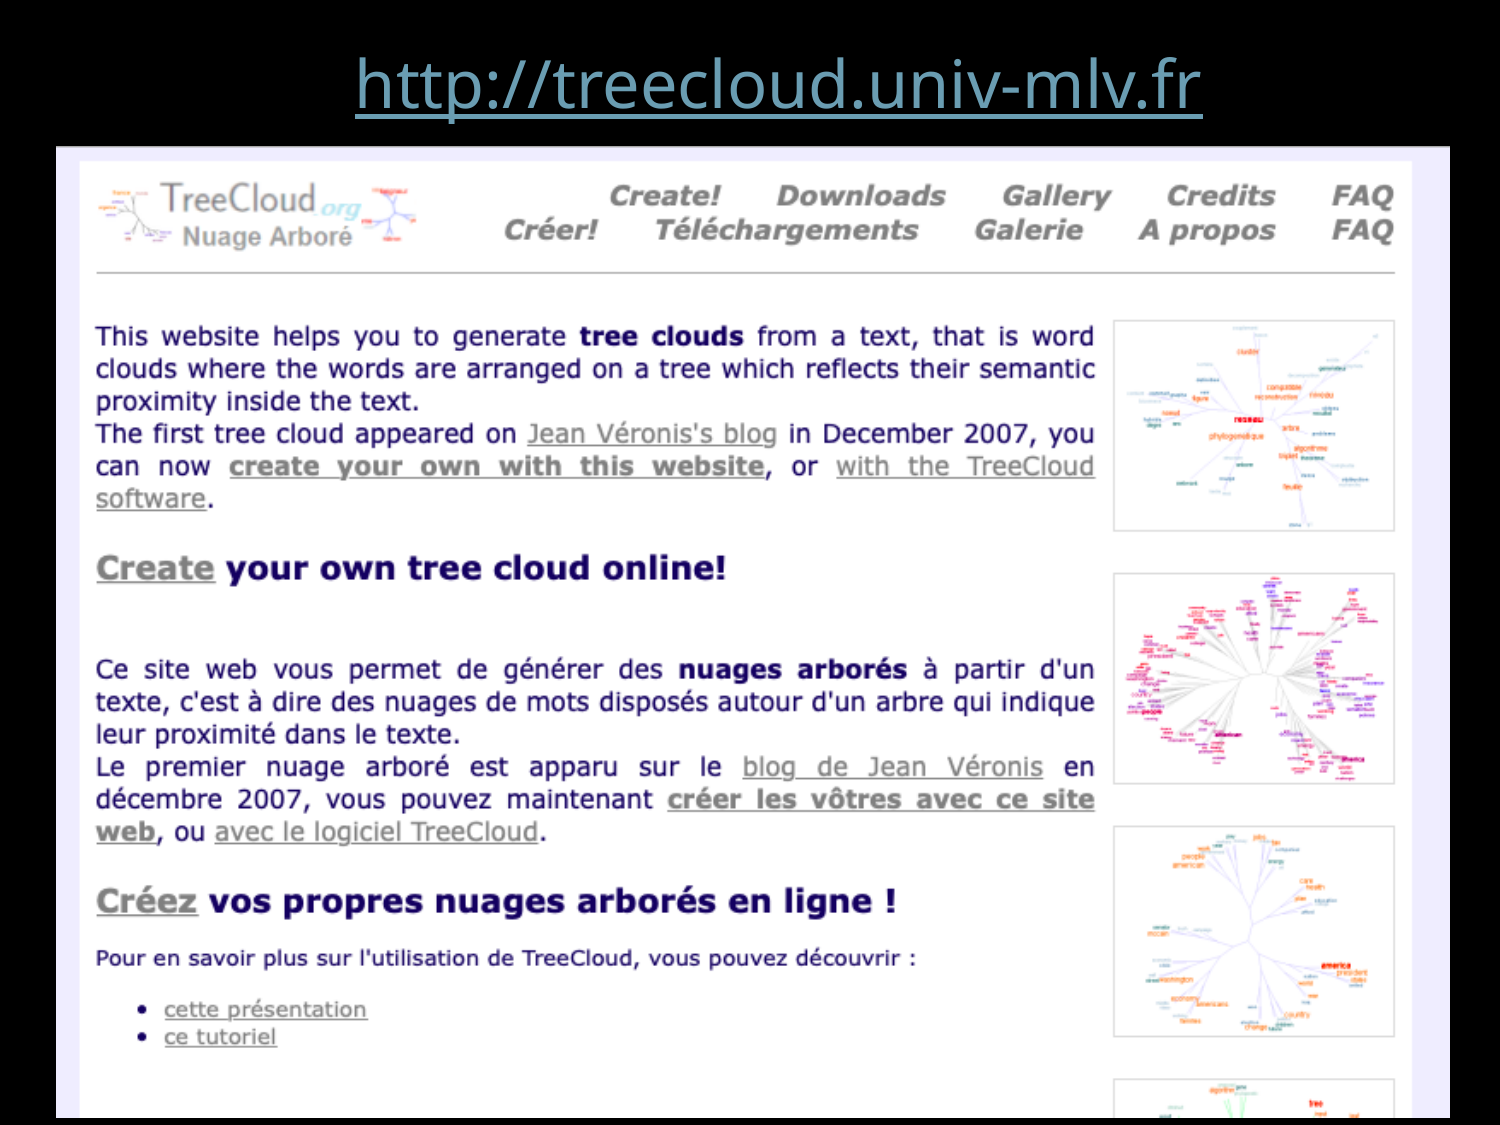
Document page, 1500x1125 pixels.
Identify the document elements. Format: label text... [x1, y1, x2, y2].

picture [56, 146, 1450, 1118]
text_box http://treecloud.univ-mlv.fr [340, 34, 1283, 141]
